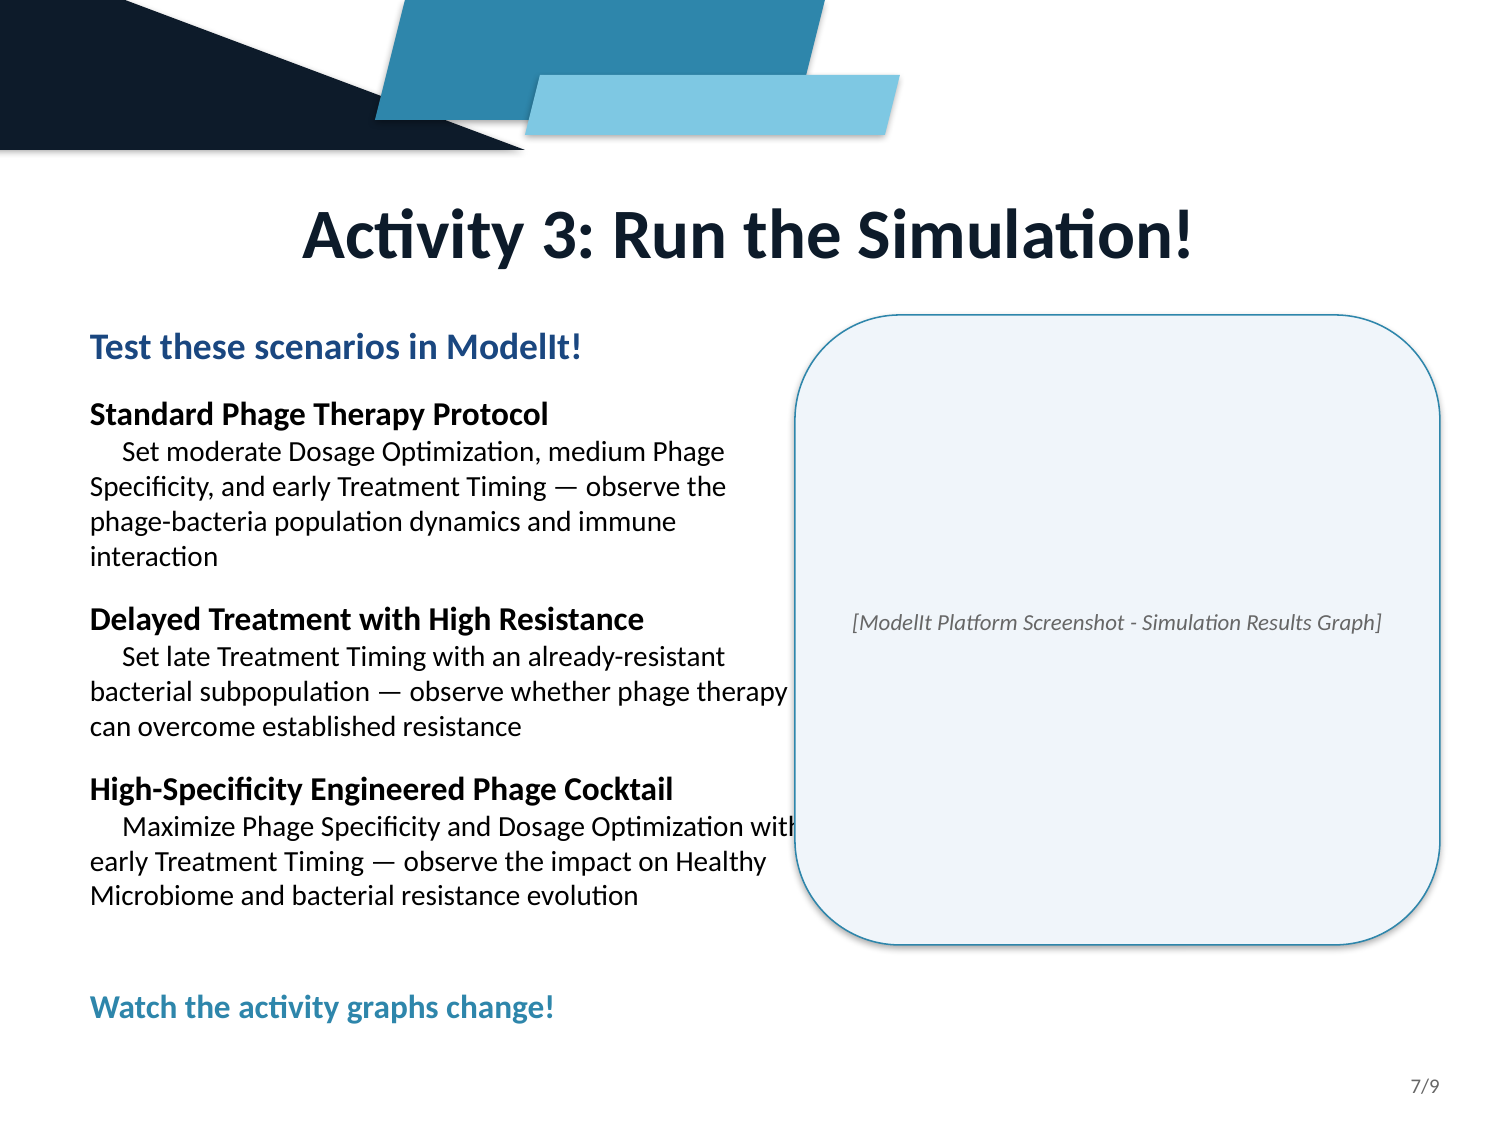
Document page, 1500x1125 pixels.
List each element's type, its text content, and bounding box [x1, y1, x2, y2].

text_box [794, 314, 1441, 946]
text_box Activity 3: Run the Simulation! [287, 179, 1213, 280]
text_box [ModelIt Platform Screenshot - Simulation Results Graph] [837, 600, 1398, 643]
text_box [524, 74, 901, 136]
text_box [0, 0, 526, 151]
text_box Test these scenarios in ModelIt! Standard Phage Therapy Protocol Set moderate Dosage Optimization, medium Phage Specificity, and early Treatment Timing — observe the phage-bacteria population dynamics and immune interaction Delayed Treatment with High Resistance Set late Treatment Timing with an already-resistant bacterial subpopulation — observe whether phage therapy can overcome established resistance High-Specificity Engineered Phage Cocktail Maximize Phage Specificity and Dosage Optimization with early Treatment Timing — observe the impact on Healthy Microbiome and bacterial resistance evolution Watch the activity graphs change! [74, 314, 825, 1033]
text_box [374, 0, 826, 121]
text_box 7/9 [1395, 1065, 1455, 1105]
